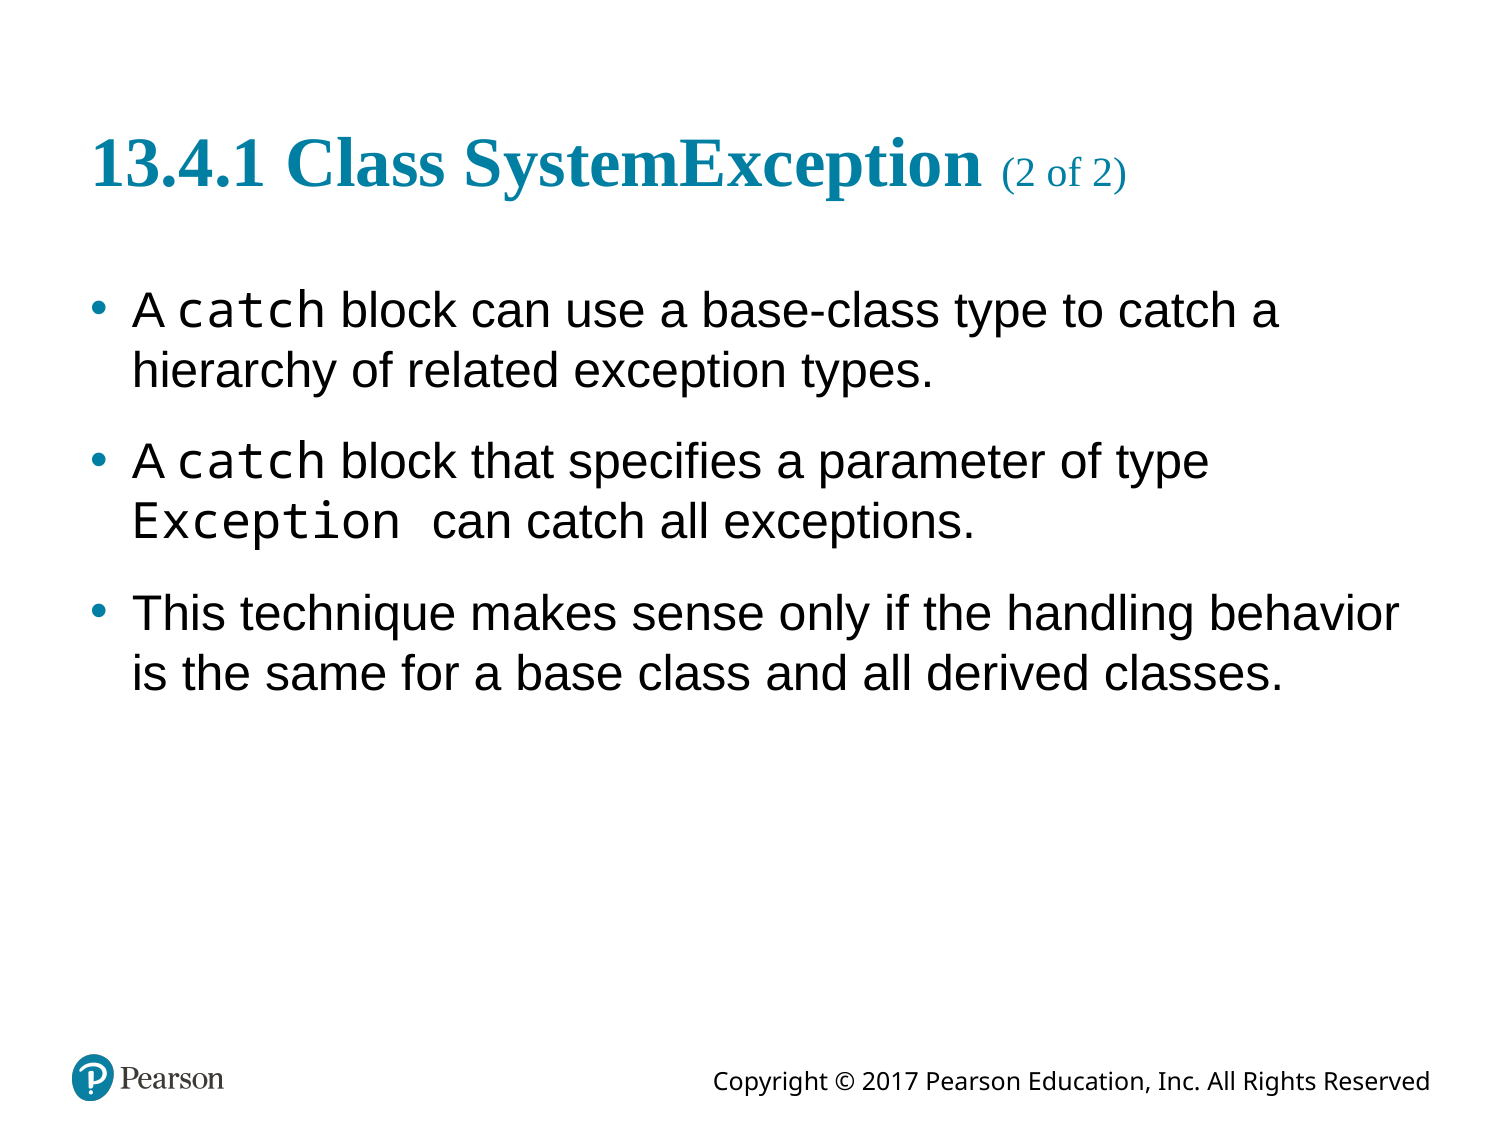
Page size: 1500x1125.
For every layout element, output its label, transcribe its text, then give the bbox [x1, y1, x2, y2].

picture [80, 1063, 106, 1088]
picture [72, 1087, 83, 1101]
list A catch block can use a base-class type to catch a hierarchy of related exception types. A catch block that specifies a parameter of type Exception can catch all exceptions. This technique makes sense only if the handling behavior is the same for a base class and all derived classes. [75, 262, 1425, 743]
title 13.4.1 Class SystemException (2 of 2) [75, 35, 1425, 216]
picture [98, 1054, 224, 1101]
picture [72, 1054, 88, 1070]
